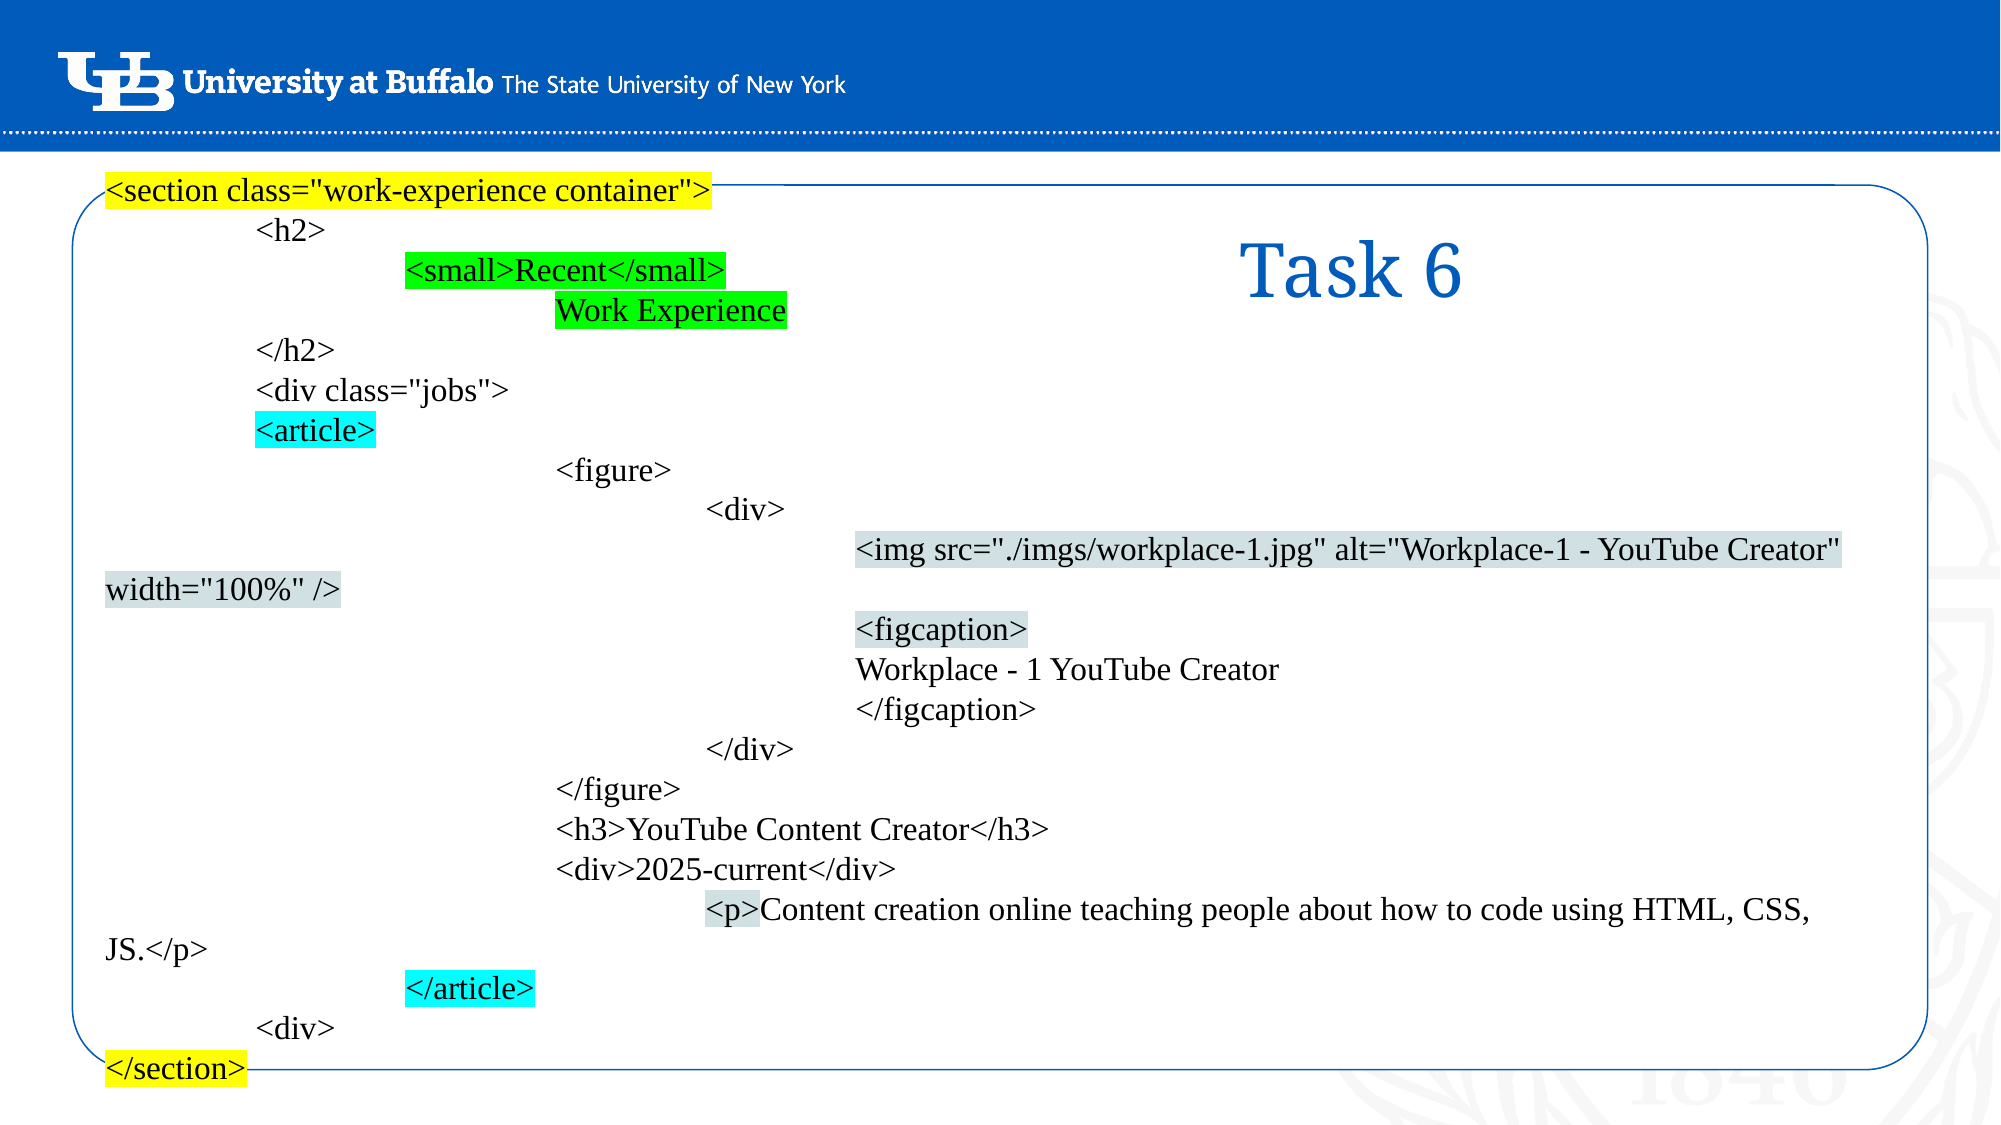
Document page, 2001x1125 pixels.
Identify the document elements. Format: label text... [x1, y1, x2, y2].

picture [0, 0, 2001, 1125]
text_box <section class="work-experience container"> <h2> <small>Recent</small> Work Experience </h2> <div class="jobs"> <article> <figure> <div> <img src="./imgs/workplace-1.jpg" alt="Workplace-1 - YouTube Creator" width="100%" /> <figcaption> Workplace - 1 YouTube Creator </figcaption> </div> </figure> <h3>YouTube Content Creator</h3> <div>2025-current</div> <p>Content creation online teaching people about how to code using HTML, CSS, JS.</p> </article> <div> </section> [72, 184, 1928, 1070]
title Task 6 [1224, 117, 1967, 321]
